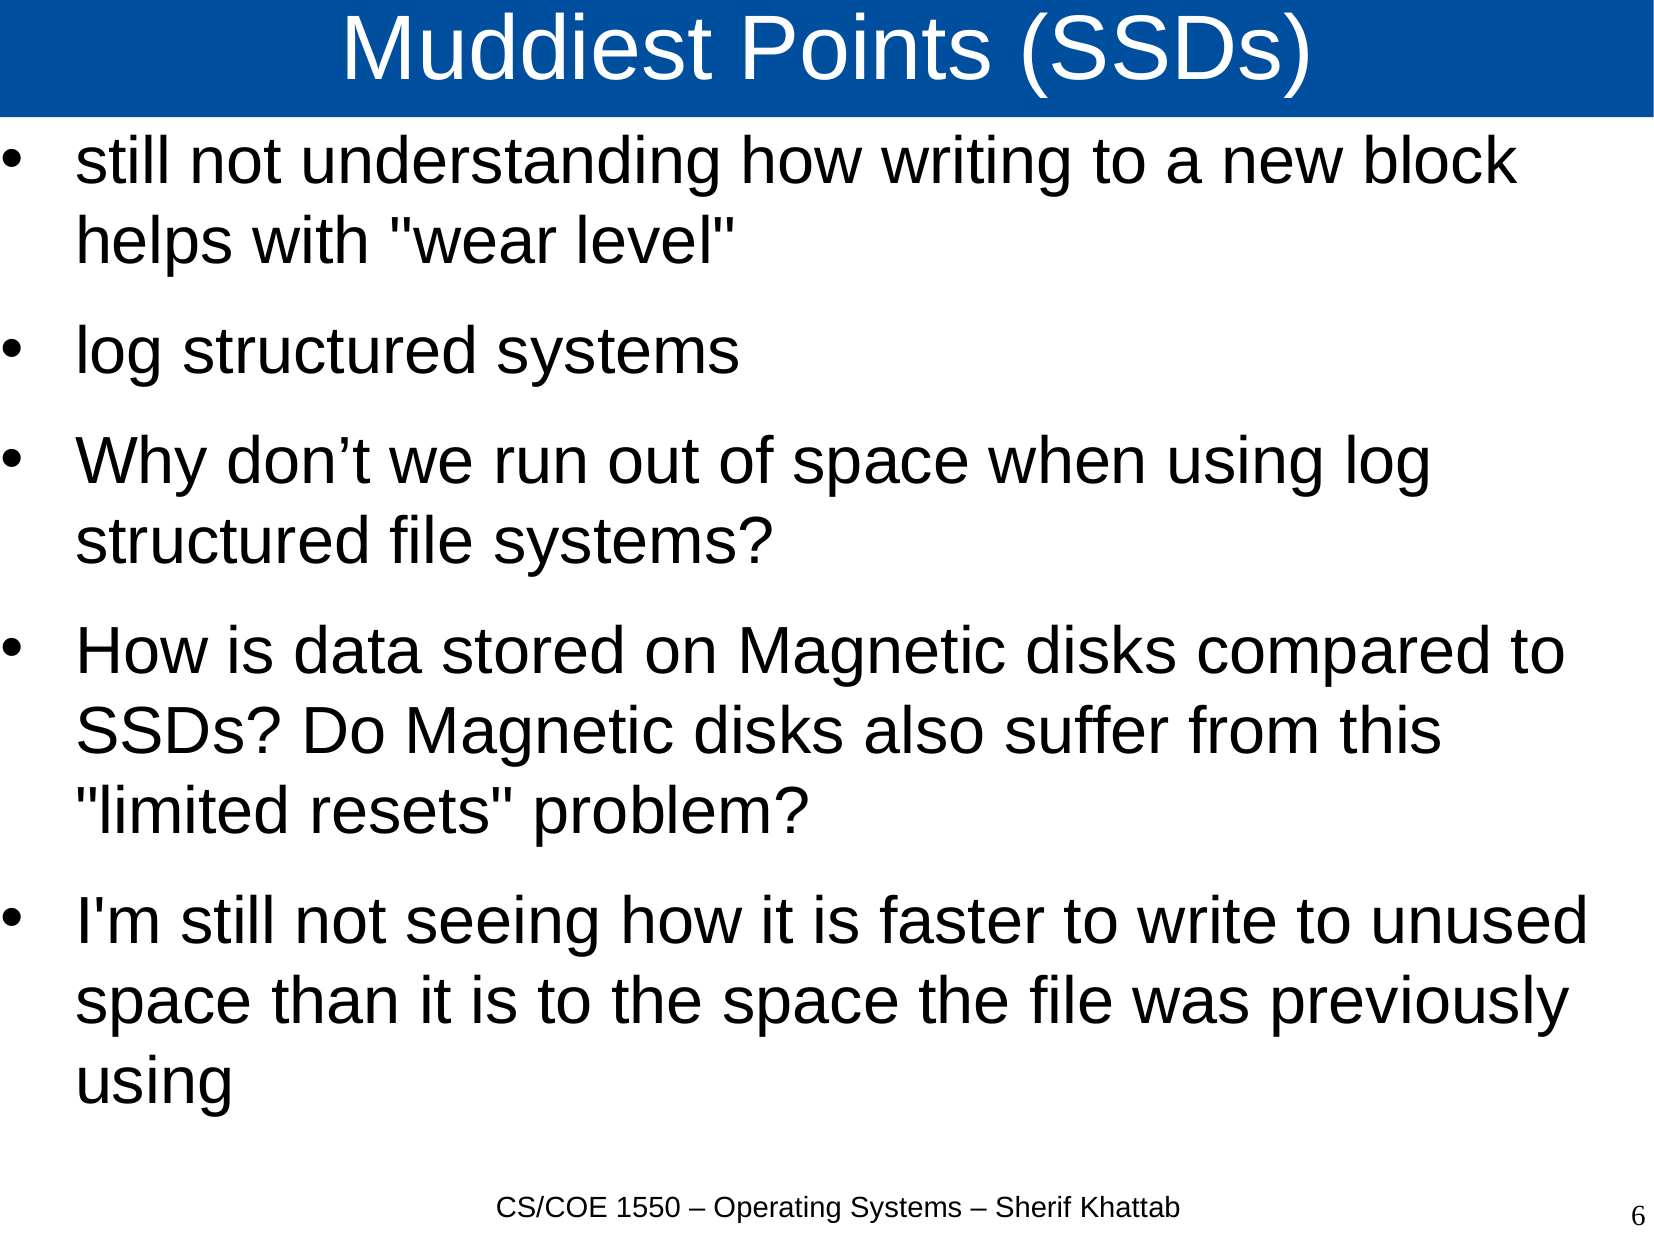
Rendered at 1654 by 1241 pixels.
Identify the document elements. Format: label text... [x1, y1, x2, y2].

list still not understanding how writing to a new block helps with "wear level" log structured systems Why don’t we run out of space when using log structured file systems? How is data stored on Magnetic disks compared to SSDs? Do Magnetic disks also suffer from this "limited resets" problem? I'm still not seeing how it is faster to write to unused space than it is to the space the file was previously using [0, 117, 1654, 1195]
footer CS/COE 1550 – Operating Systems – Sherif Khattab [460, 1190, 1217, 1241]
title Muddiest Points (SSDs) [0, 0, 1654, 117]
slide_number 6 [1265, 1198, 1647, 1241]
